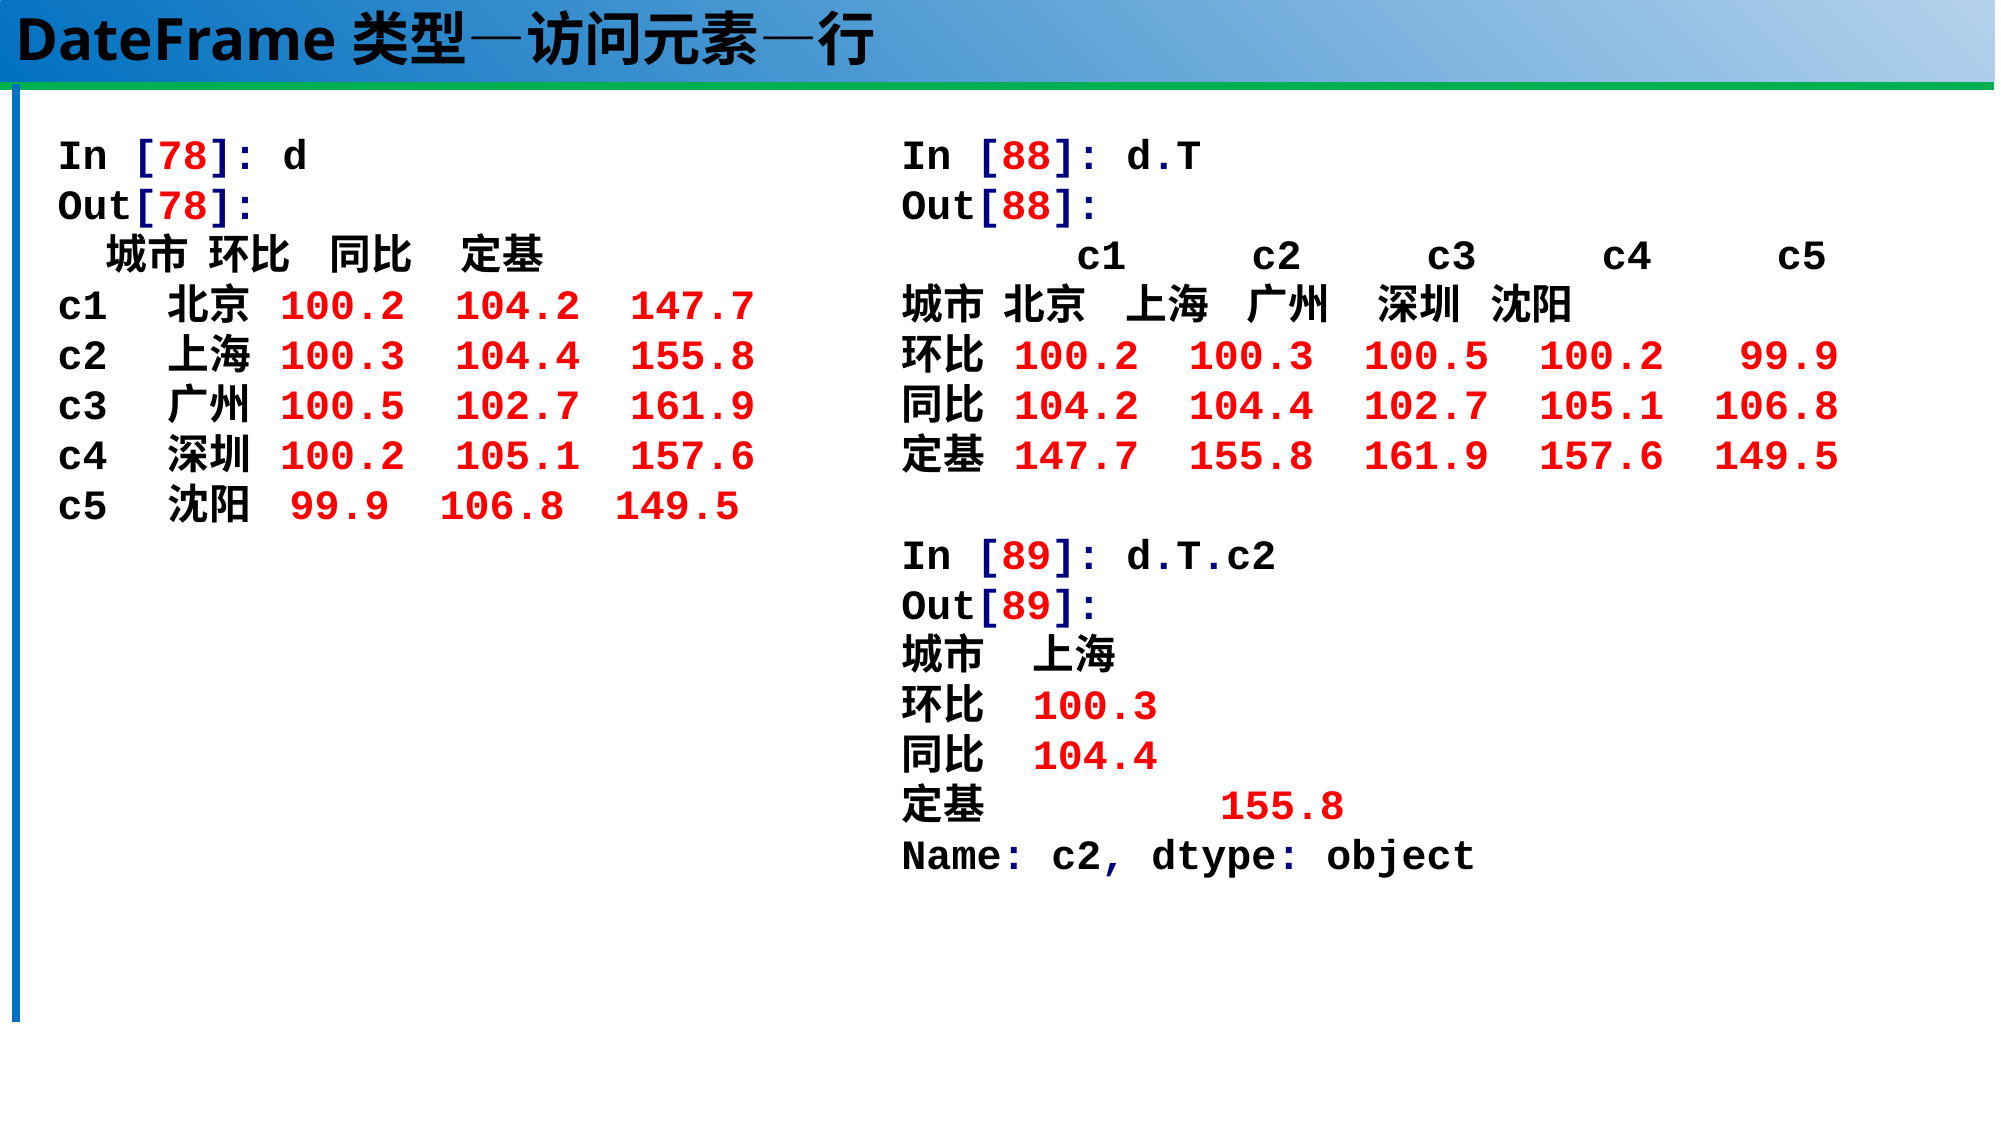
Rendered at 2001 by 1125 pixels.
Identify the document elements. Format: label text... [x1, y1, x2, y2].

text_box In [88]: d.T Out[88]: c1 c2 c3 c4 c5 城市 北京 上海 广州 深圳 沈阳 环比 100.2 100.3 100.5 100.2 99.9 同比 104.2 104.4 102.7 105.1 106.8 定基 147.7 155.8 161.9 157.6 149.5 In [89]: d.T.c2 Out[89]: 城市 上海 环比 100.3 同比 104.4 定基 155.8 Name: c2, dtype: object [886, 120, 1898, 886]
text_box In [78]: d Out[78]: 城市 环比 同比 定基 c1 北京 100.2 104.2 147.7 c2 上海 100.3 104.4 155.8 c3 广州 100.5 102.7 161.9 c4 深圳 100.2 105.1 157.6 c5 沈阳 99.9 106.8 149.5 [42, 120, 844, 536]
title DateFrame类型—访问元素—行 [0, 0, 1995, 82]
